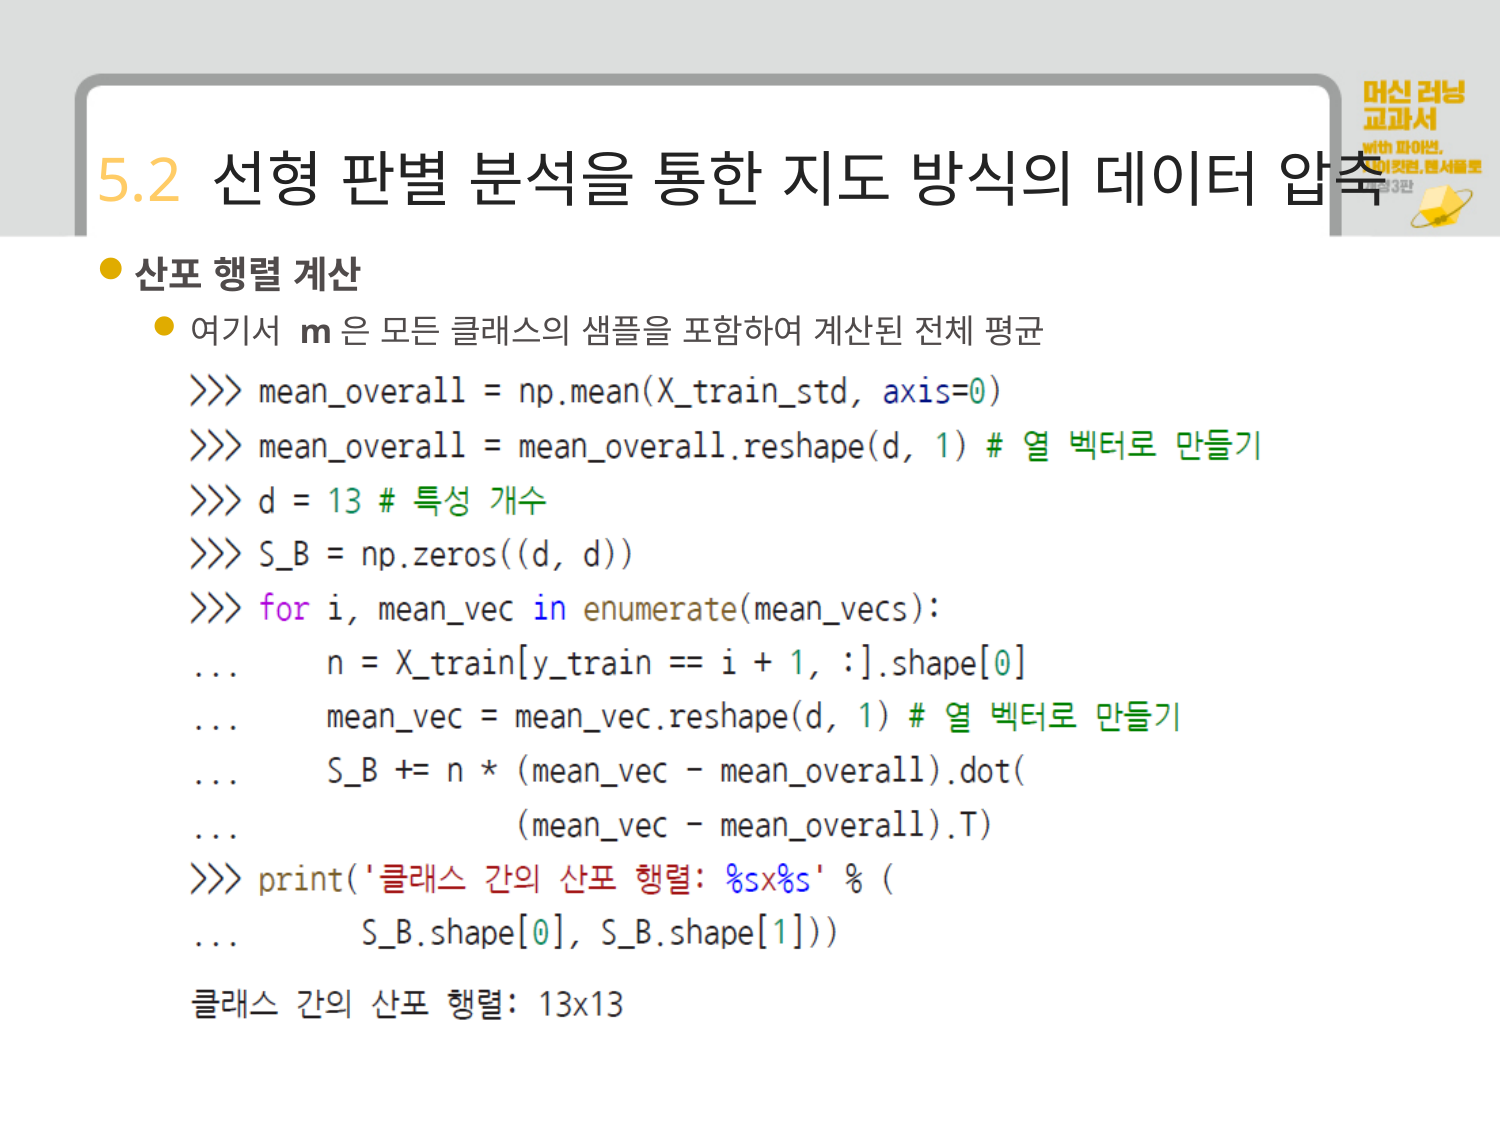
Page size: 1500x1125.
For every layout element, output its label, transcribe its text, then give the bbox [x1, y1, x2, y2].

list 산포 행렬 계산 여기서 m은 모든 클래스의 샘플을 포함하여 계산된 전체 평균 [81, 239, 1412, 1054]
picture [0, 0, 1500, 1125]
title 5.2 선형 판별 분석을 통한 지도 방식의 데이터 압축 [81, 90, 1412, 222]
